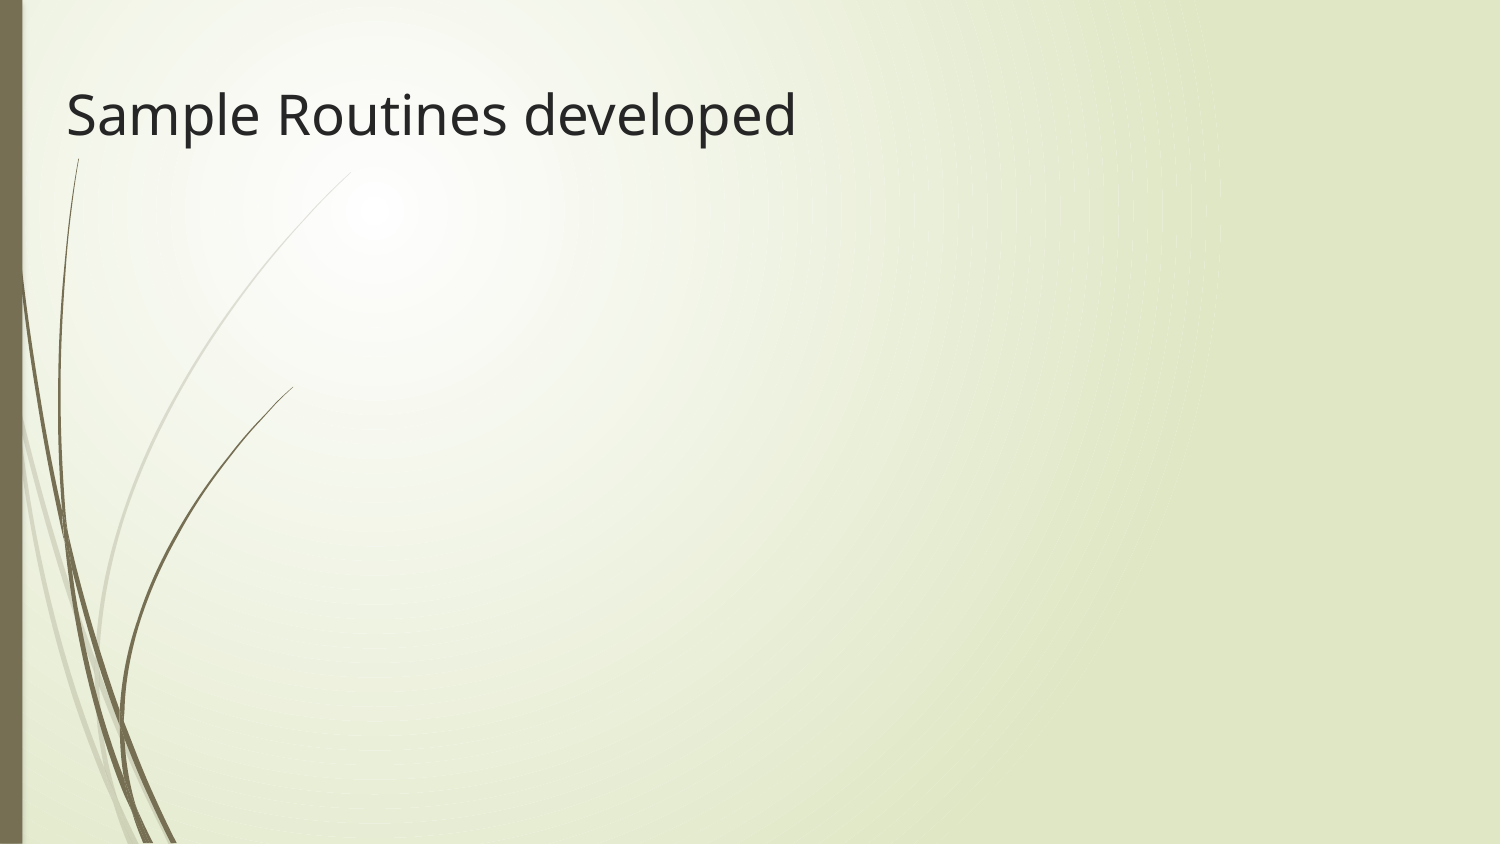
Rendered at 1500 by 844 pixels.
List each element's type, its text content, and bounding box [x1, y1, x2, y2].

title Sample Routines developed [51, 64, 1449, 167]
